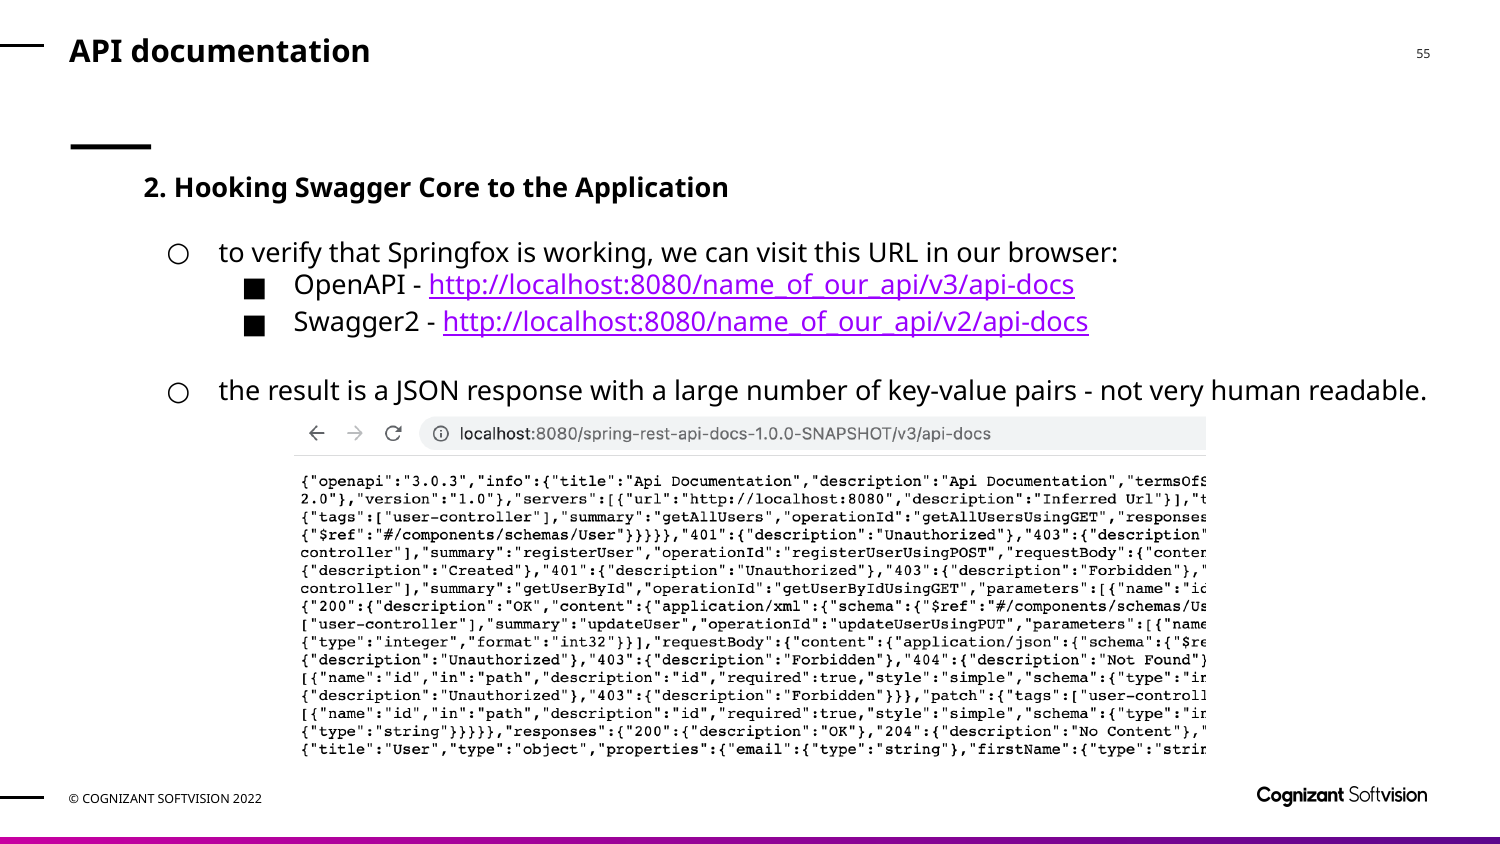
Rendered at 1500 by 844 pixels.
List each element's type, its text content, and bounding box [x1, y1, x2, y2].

title API documentation [69, 28, 1272, 73]
picture [1257, 786, 1427, 807]
picture [294, 414, 1206, 782]
subtitle 2. Hooking Swagger Core to the Application to verify that Springfox is working, we can visit this URL in our browser: OpenAPI - http://localhost:8080/name_of_our_api/v3/api-docs Swagger2 - http://localhost:8080/name_of_our_api/v2/api-docs the result is a JSON response with a large number of key-value pairs - not very human readable. [68, 149, 1432, 427]
text_box [70, 144, 152, 150]
